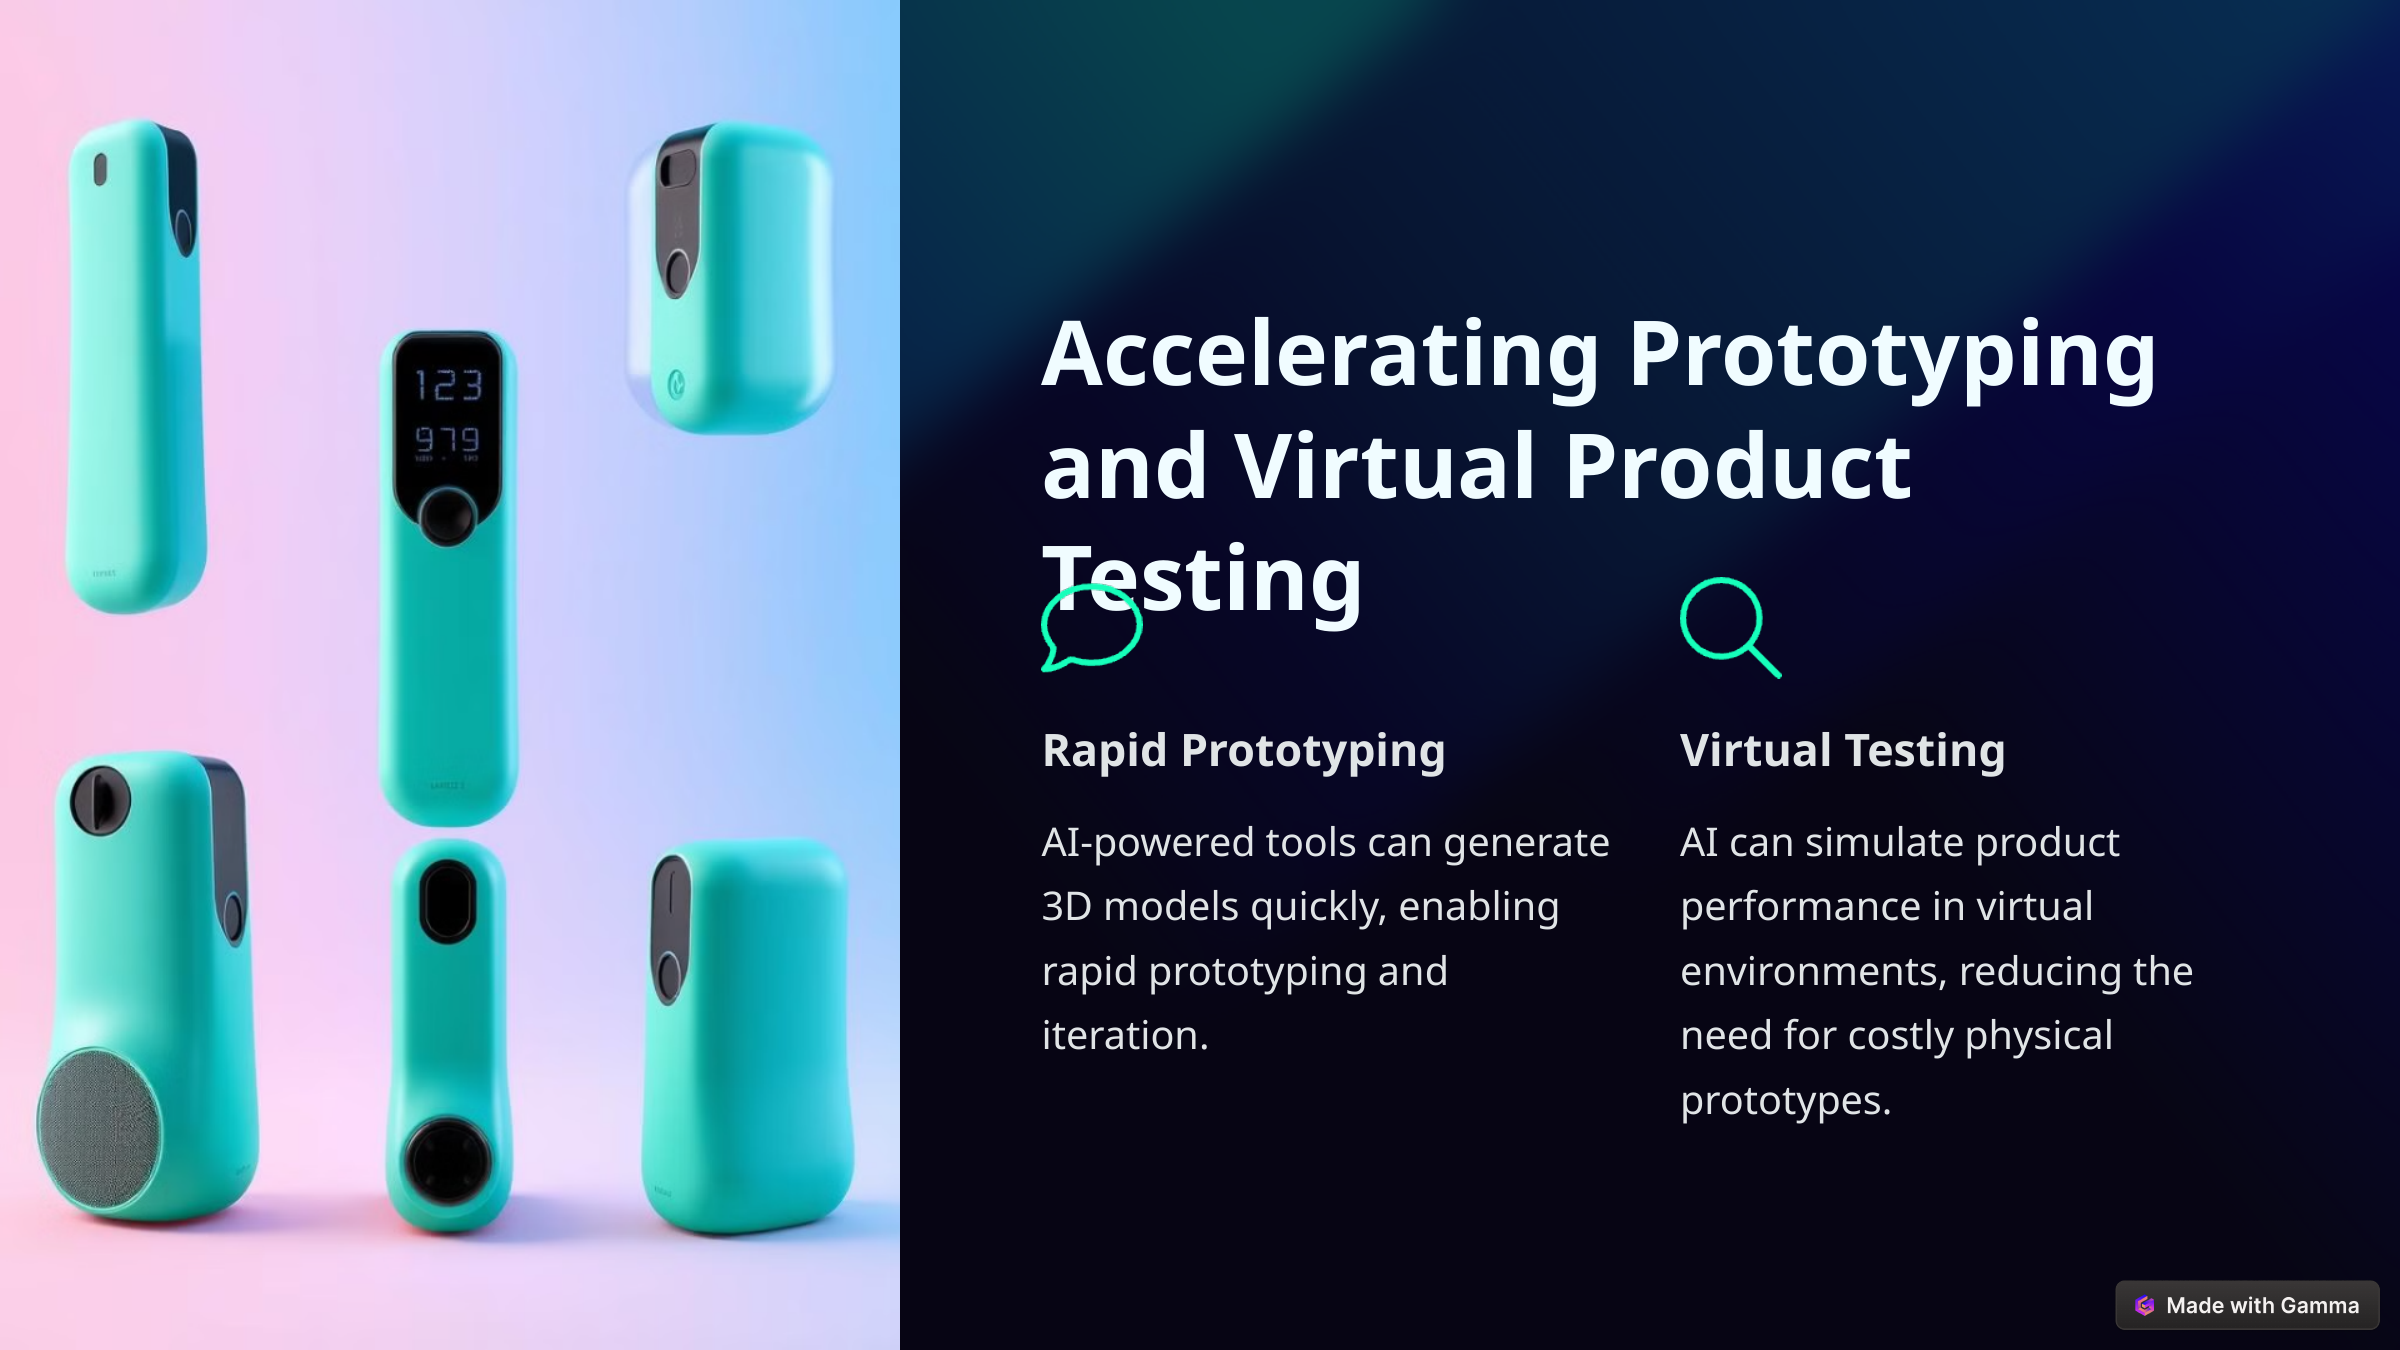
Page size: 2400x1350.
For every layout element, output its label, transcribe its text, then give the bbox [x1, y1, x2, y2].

text_box Virtual Testing [1680, 718, 2131, 776]
text_box Rapid Prototyping [1041, 718, 1492, 776]
picture [0, 0, 900, 1350]
picture [1680, 577, 1782, 679]
picture [1041, 577, 1143, 679]
text_box AI-powered tools can generate 3D models quickly, enabling rapid prototyping and iteration. [1041, 799, 1620, 994]
text_box AI can simulate product performance in virtual environments, reducing the need for costly physical prototypes. [1680, 799, 2259, 1059]
text_box Accelerating Prototyping and Virtual Product Testing [1041, 291, 2259, 517]
picture [2106, 1271, 2389, 1339]
